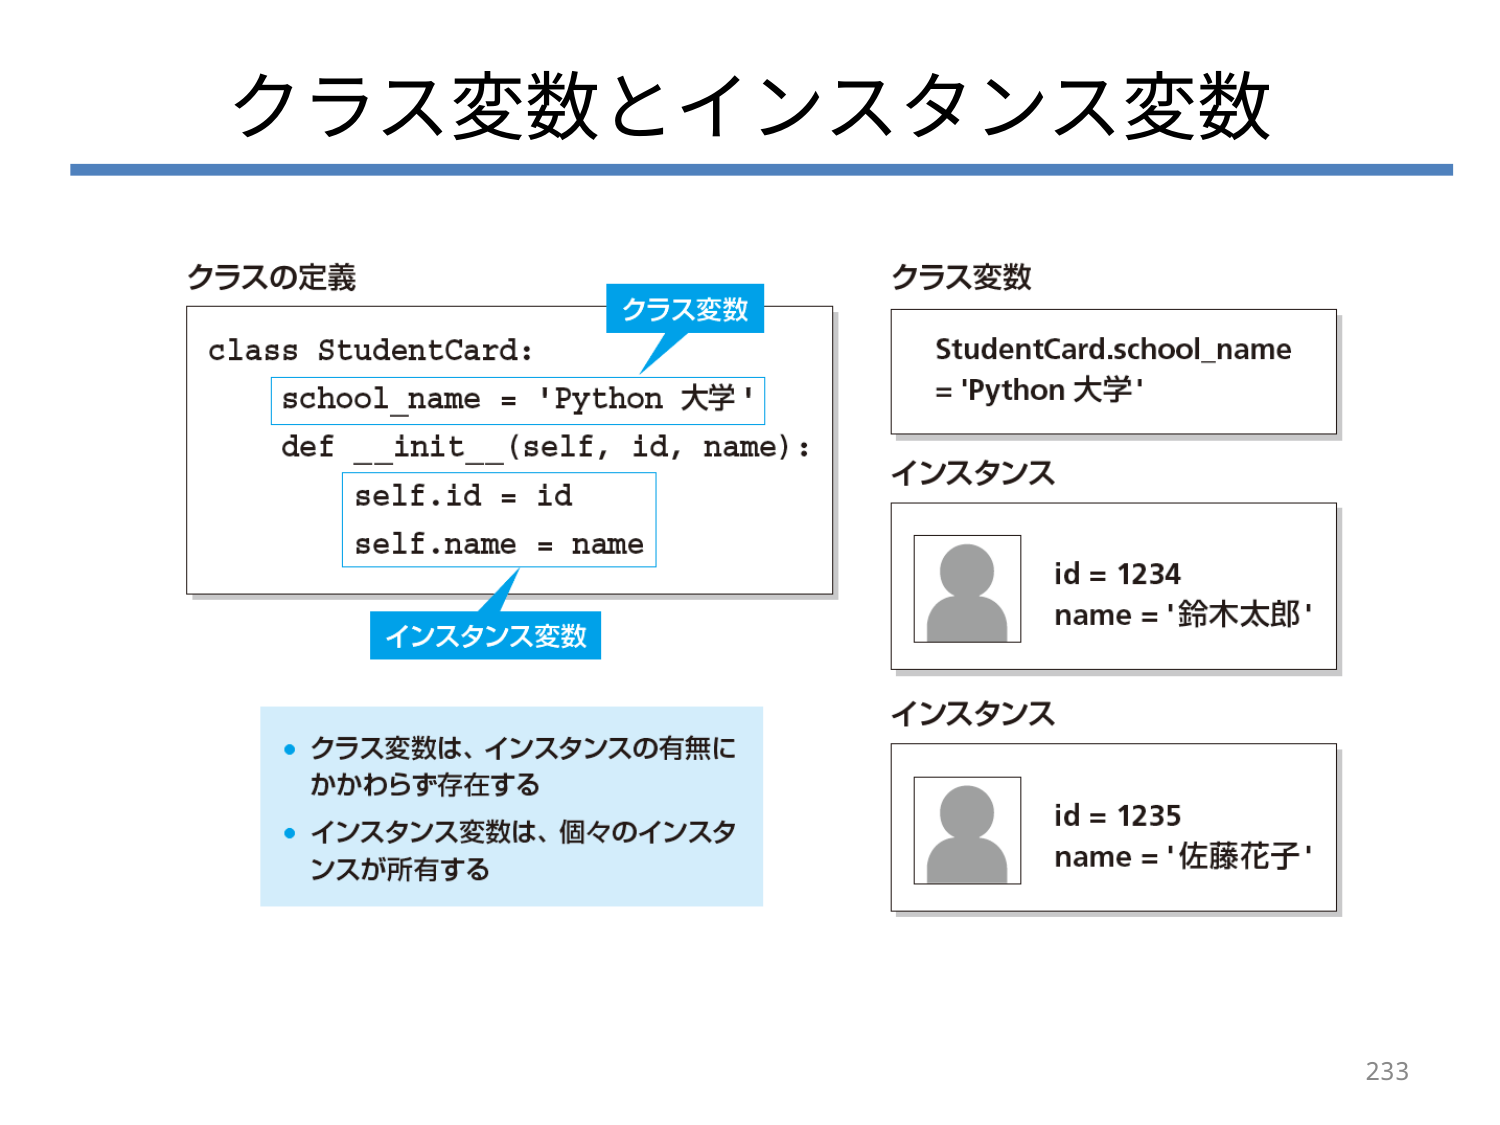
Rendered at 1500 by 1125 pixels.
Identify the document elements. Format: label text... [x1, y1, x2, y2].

title クラス変数とインスタンス変数 [75, 45, 1425, 164]
picture [159, 243, 1383, 941]
slide_number 233 [1074, 1042, 1425, 1103]
